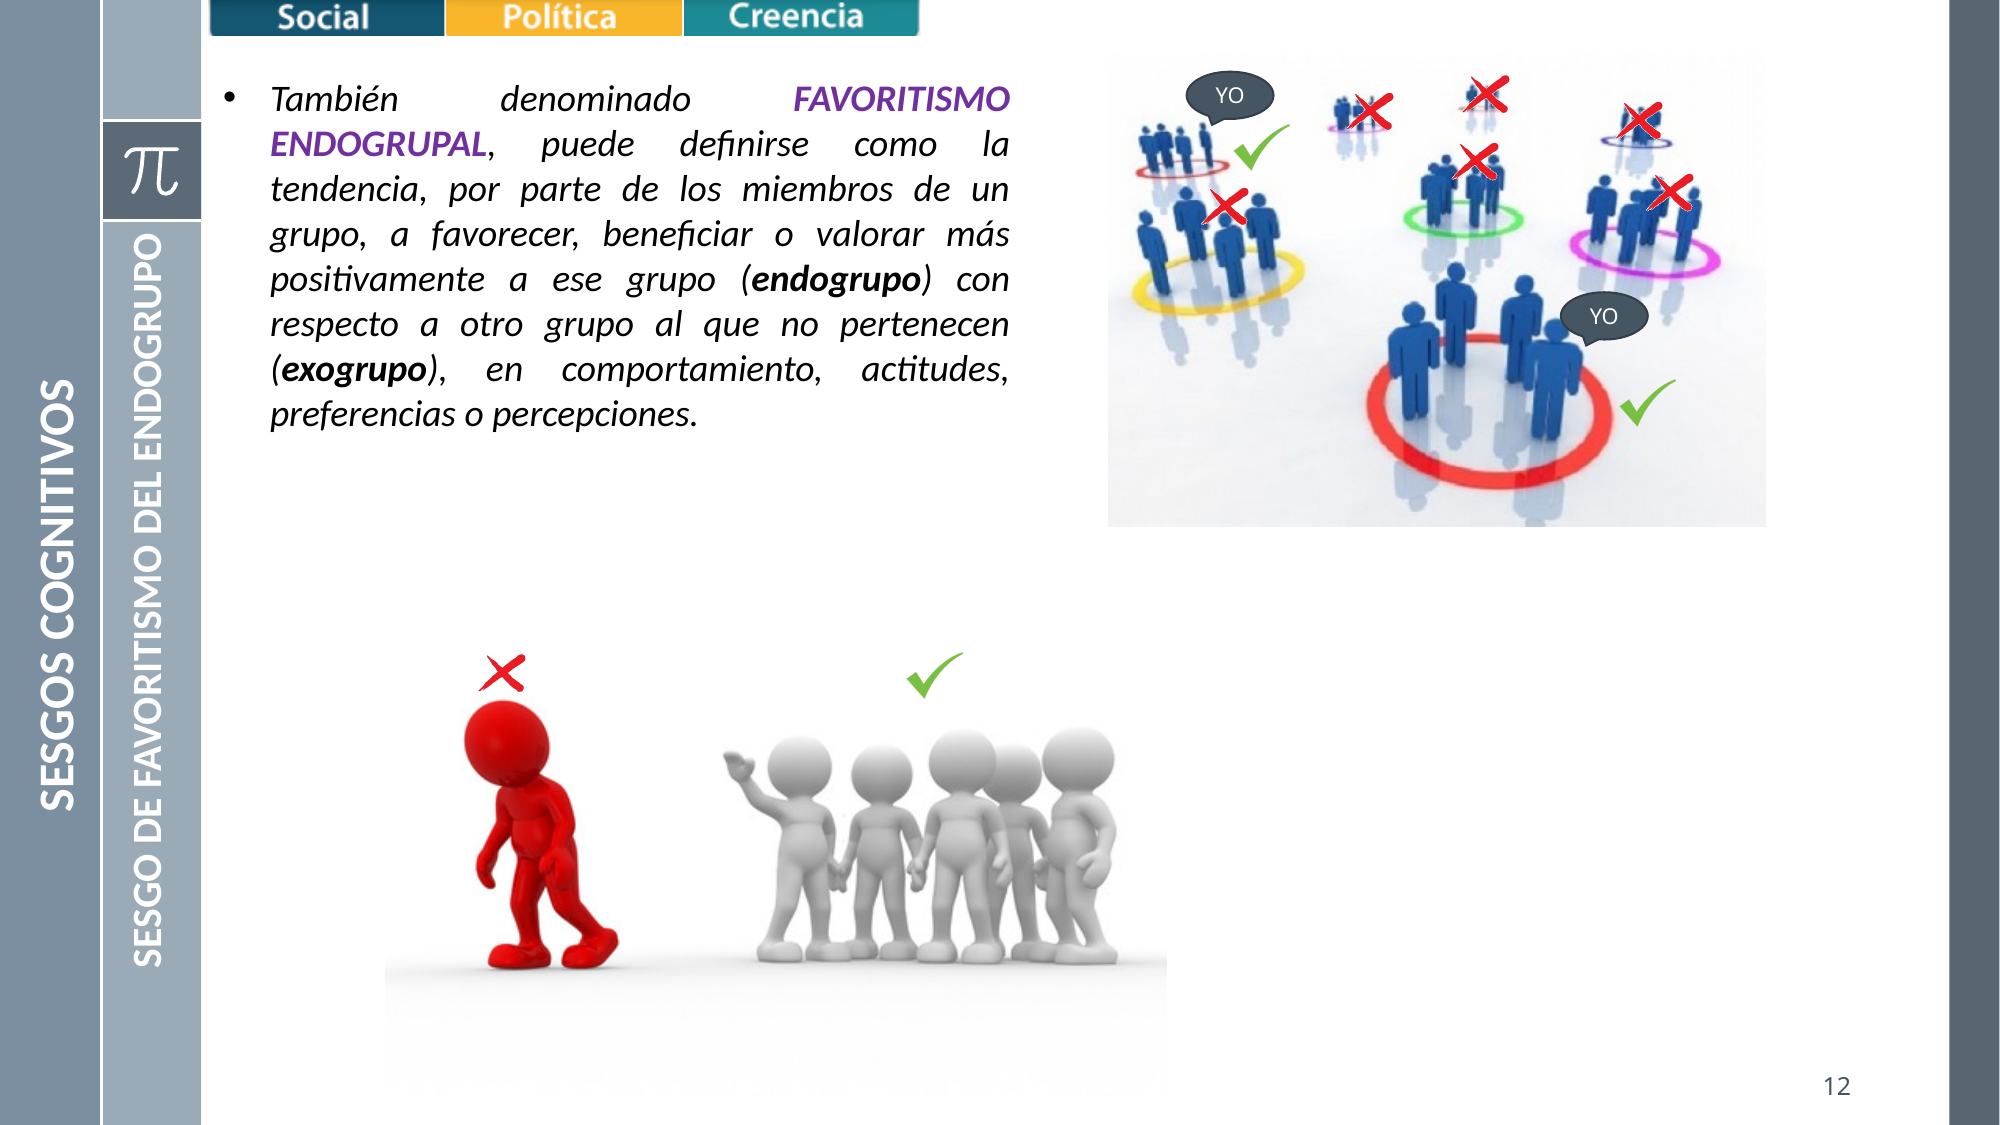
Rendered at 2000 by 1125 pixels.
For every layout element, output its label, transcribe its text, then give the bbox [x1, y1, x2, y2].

picture [1108, 54, 1767, 528]
picture [684, 0, 921, 36]
slide_number 12 [1766, 1057, 1867, 1118]
text_box También denominado FAVORITISMO ENDOGRUPAL, puede definirse como la tendencia, por parte de los miembros de un grupo, a favorecer, beneficiar o valorar más positivamente a ese grupo (endogrupo) con respecto a otro grupo al que no pertenecen (exogrupo), en comportamiento, actitudes, preferencias o percepciones. [208, 66, 1026, 442]
text_box SESGOS COGNITIVOS [16, 364, 91, 828]
picture [385, 645, 1167, 1096]
text_box SESGO DE FAVORITISMO DEL ENDOGRUPO [112, 218, 177, 984]
picture [208, 0, 683, 36]
